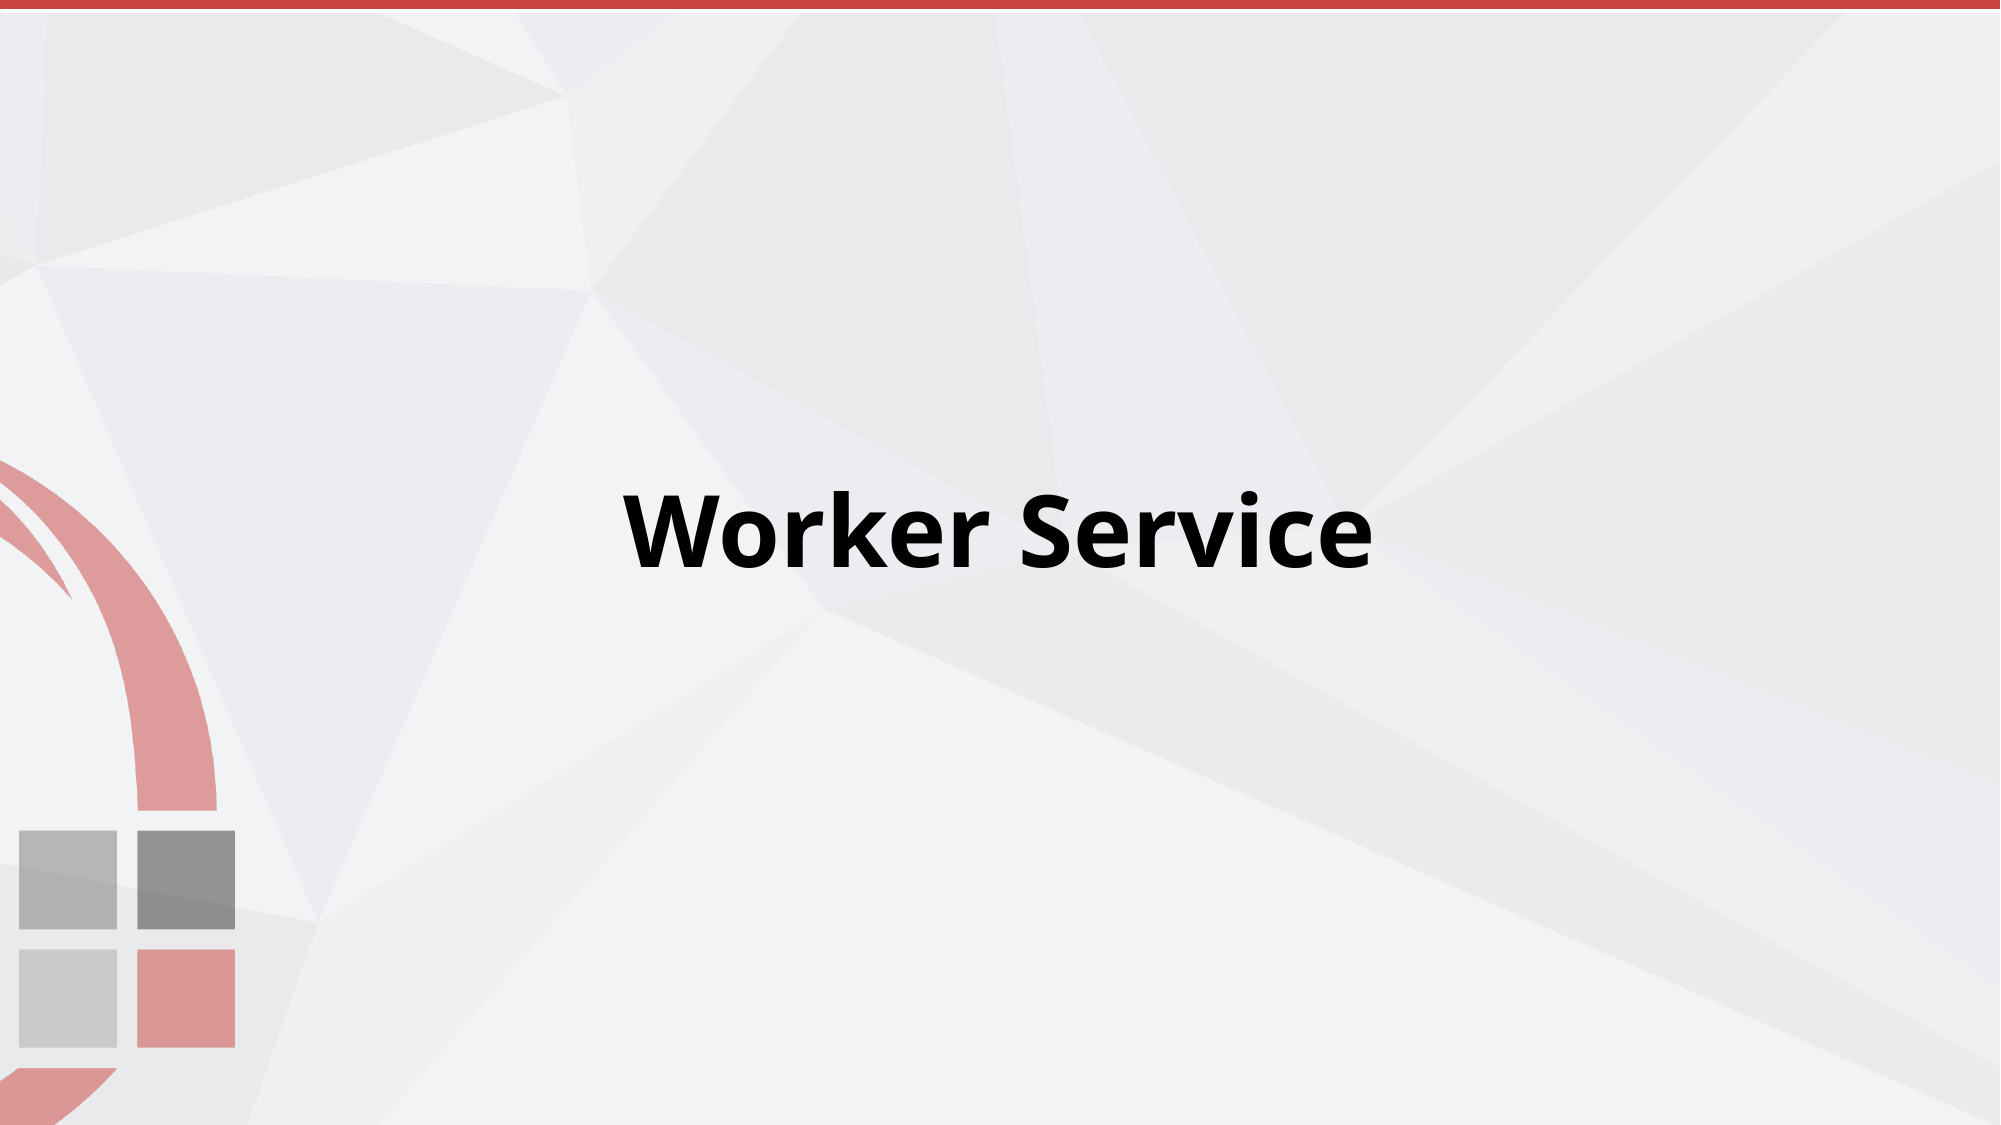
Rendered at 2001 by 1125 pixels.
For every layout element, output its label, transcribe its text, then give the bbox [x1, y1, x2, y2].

picture [0, 419, 235, 1125]
title Worker Service [235, 419, 1877, 637]
